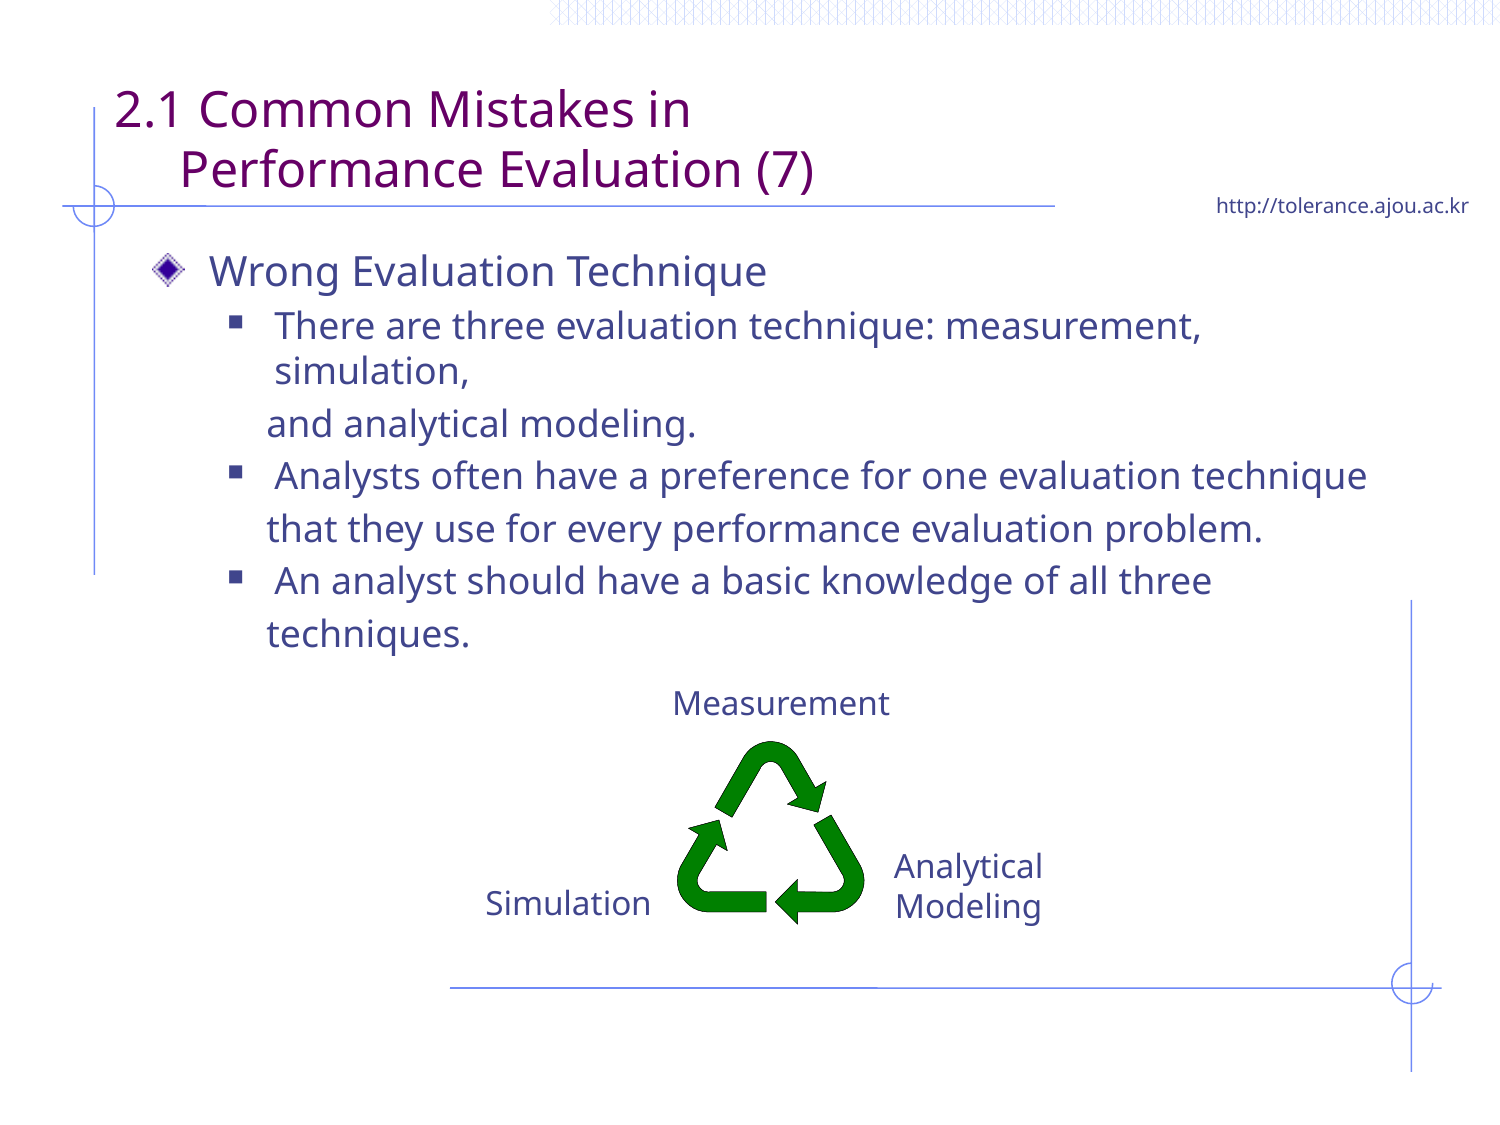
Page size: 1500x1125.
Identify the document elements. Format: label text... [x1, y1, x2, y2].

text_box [674, 737, 867, 976]
title 2.1 Common Mistakes in Performance Evaluation (7) [99, 54, 1163, 205]
picture [152, 253, 185, 287]
text_box Analytical Modeling [871, 837, 1100, 933]
text_box Simulation [437, 874, 669, 930]
list Wrong Evaluation Technique There are three evaluation technique: measurement, simulation, and analytical modeling. Analysts often have a preference for one evaluation technique that they use for every performance evaluation problem. An analyst should have a basic knowledge of all three techniques. [137, 237, 1413, 988]
text_box Measurement [650, 674, 913, 730]
